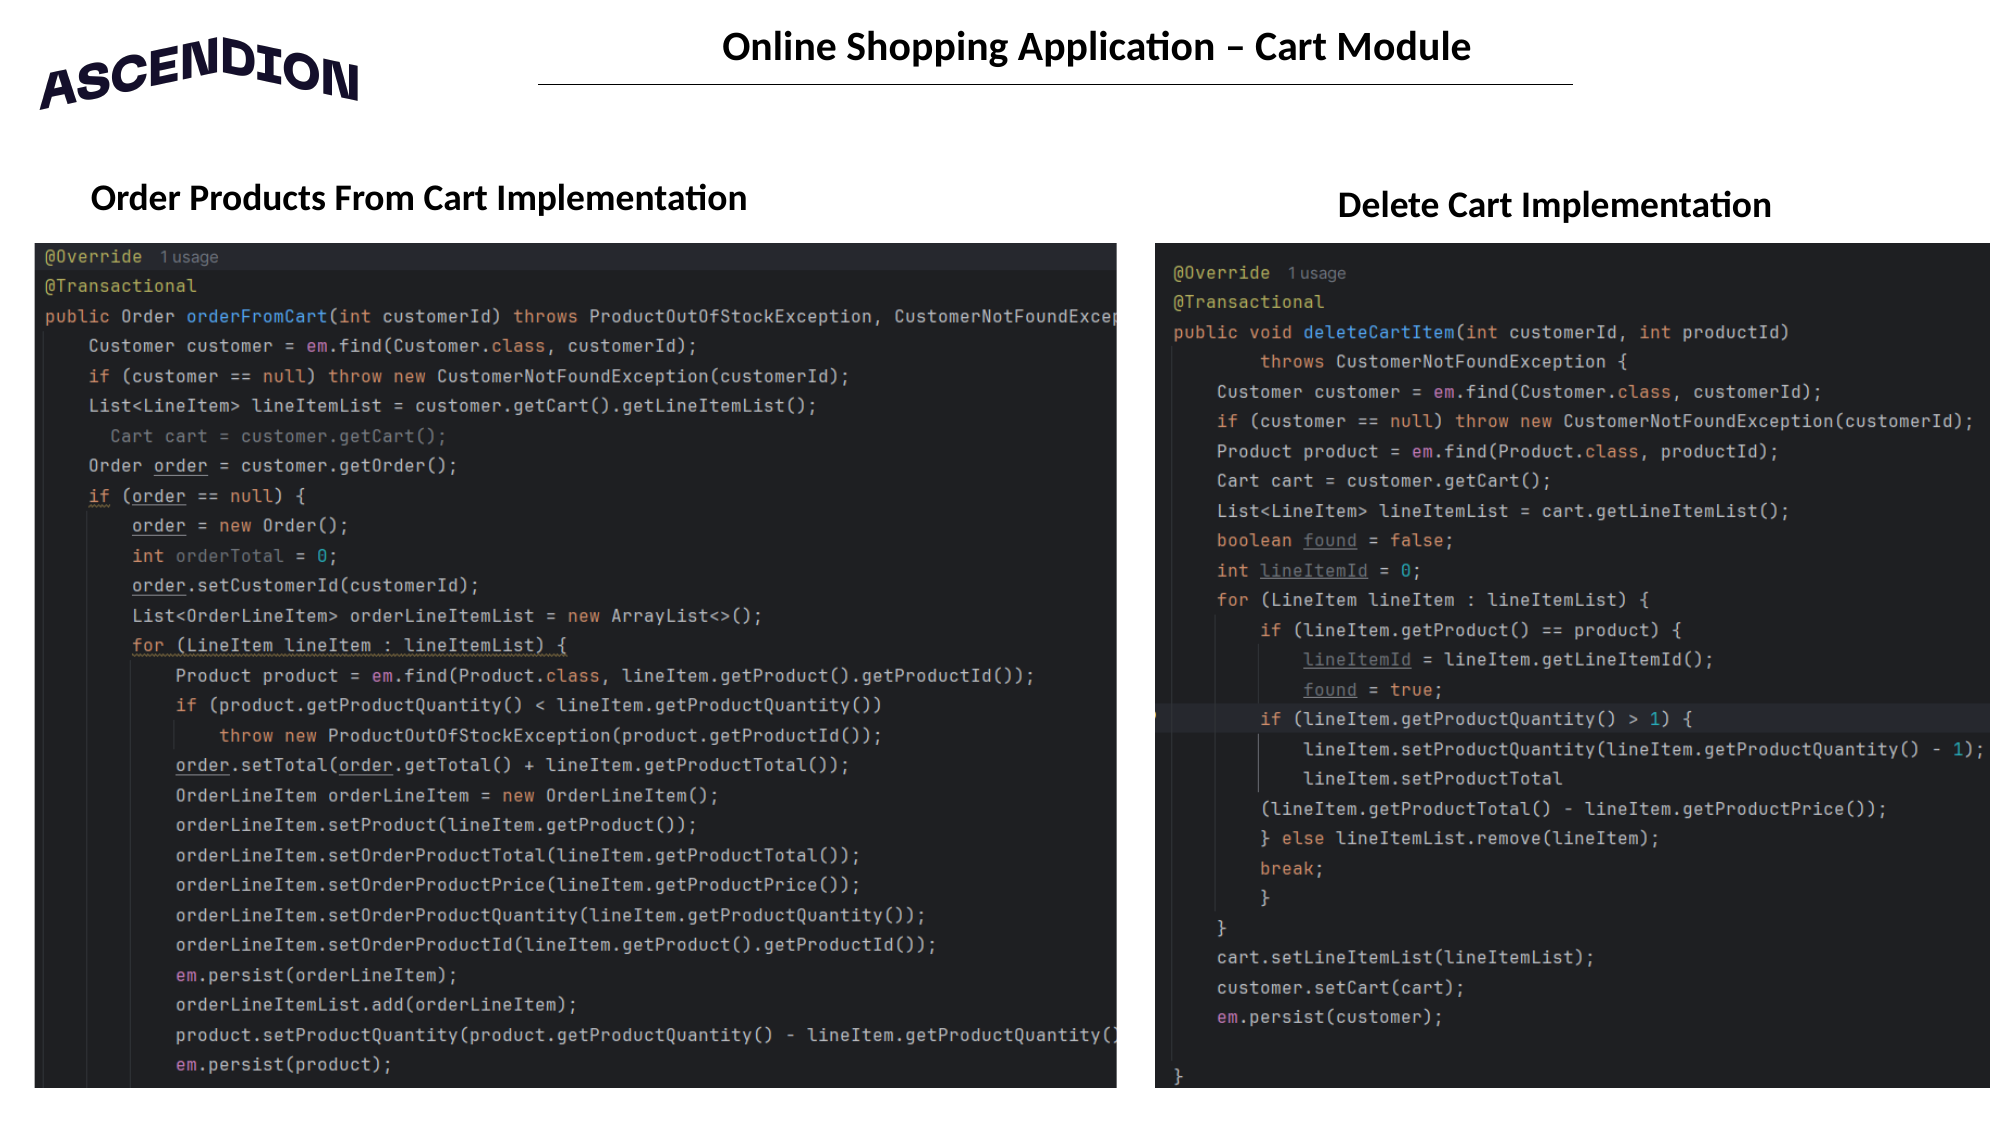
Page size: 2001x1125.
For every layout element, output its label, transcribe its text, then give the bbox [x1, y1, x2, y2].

picture [1155, 243, 1990, 1088]
text_box Order Products From Cart Implementation [76, 165, 955, 225]
text_box Delete Cart Implementation [1323, 172, 2000, 232]
picture [1, 0, 396, 148]
text_box Online Shopping Application – Cart Module [707, 11, 1488, 77]
picture [34, 243, 1117, 1088]
